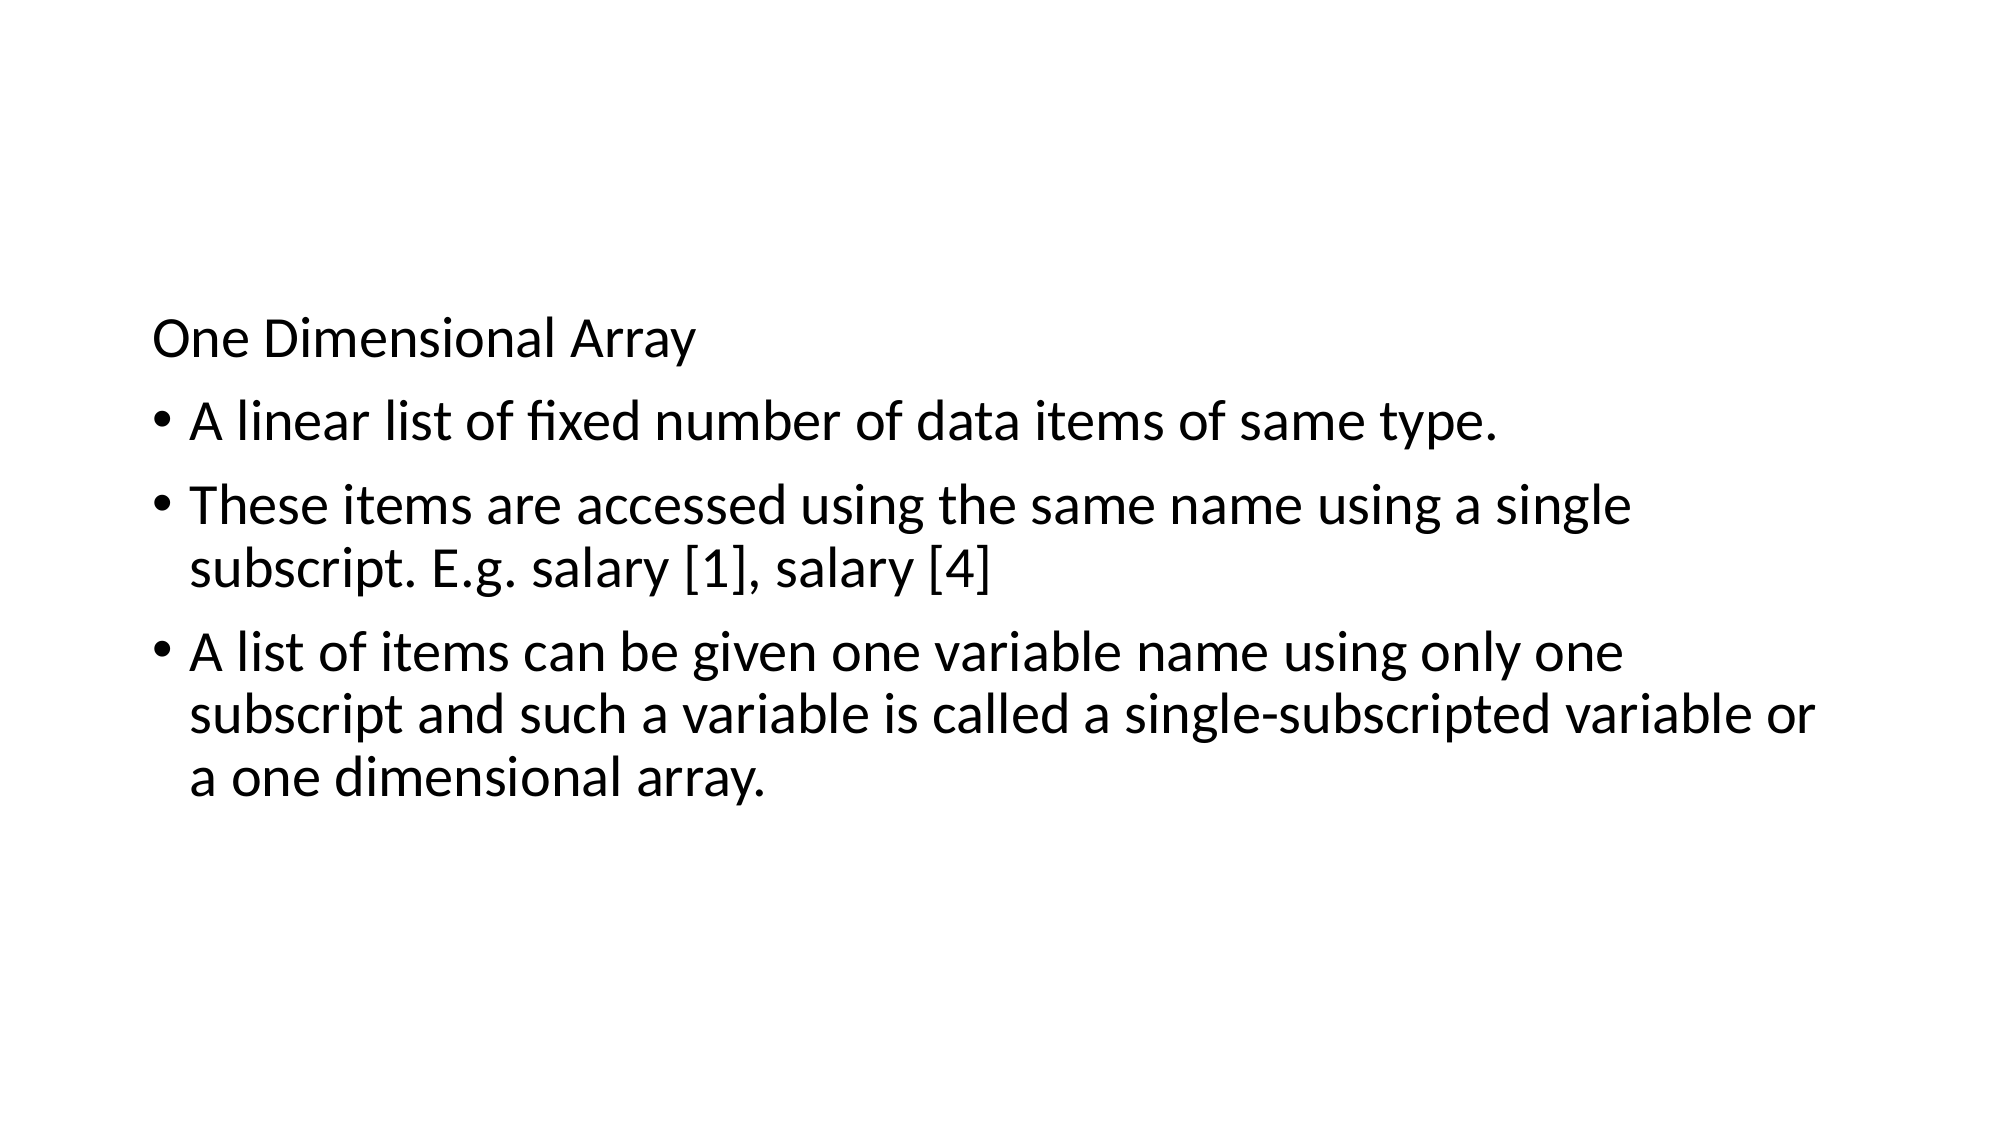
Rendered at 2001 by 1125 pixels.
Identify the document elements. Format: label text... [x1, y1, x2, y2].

list One Dimensional Array A linear list of fixed number of data items of same type. These items are accessed using the same name using a single subscript. E.g. salary [1], salary [4] A list of items can be given one variable name using only one subscript and such a variable is called a single-subscripted variable or a one dimensional array. [137, 299, 1863, 1014]
